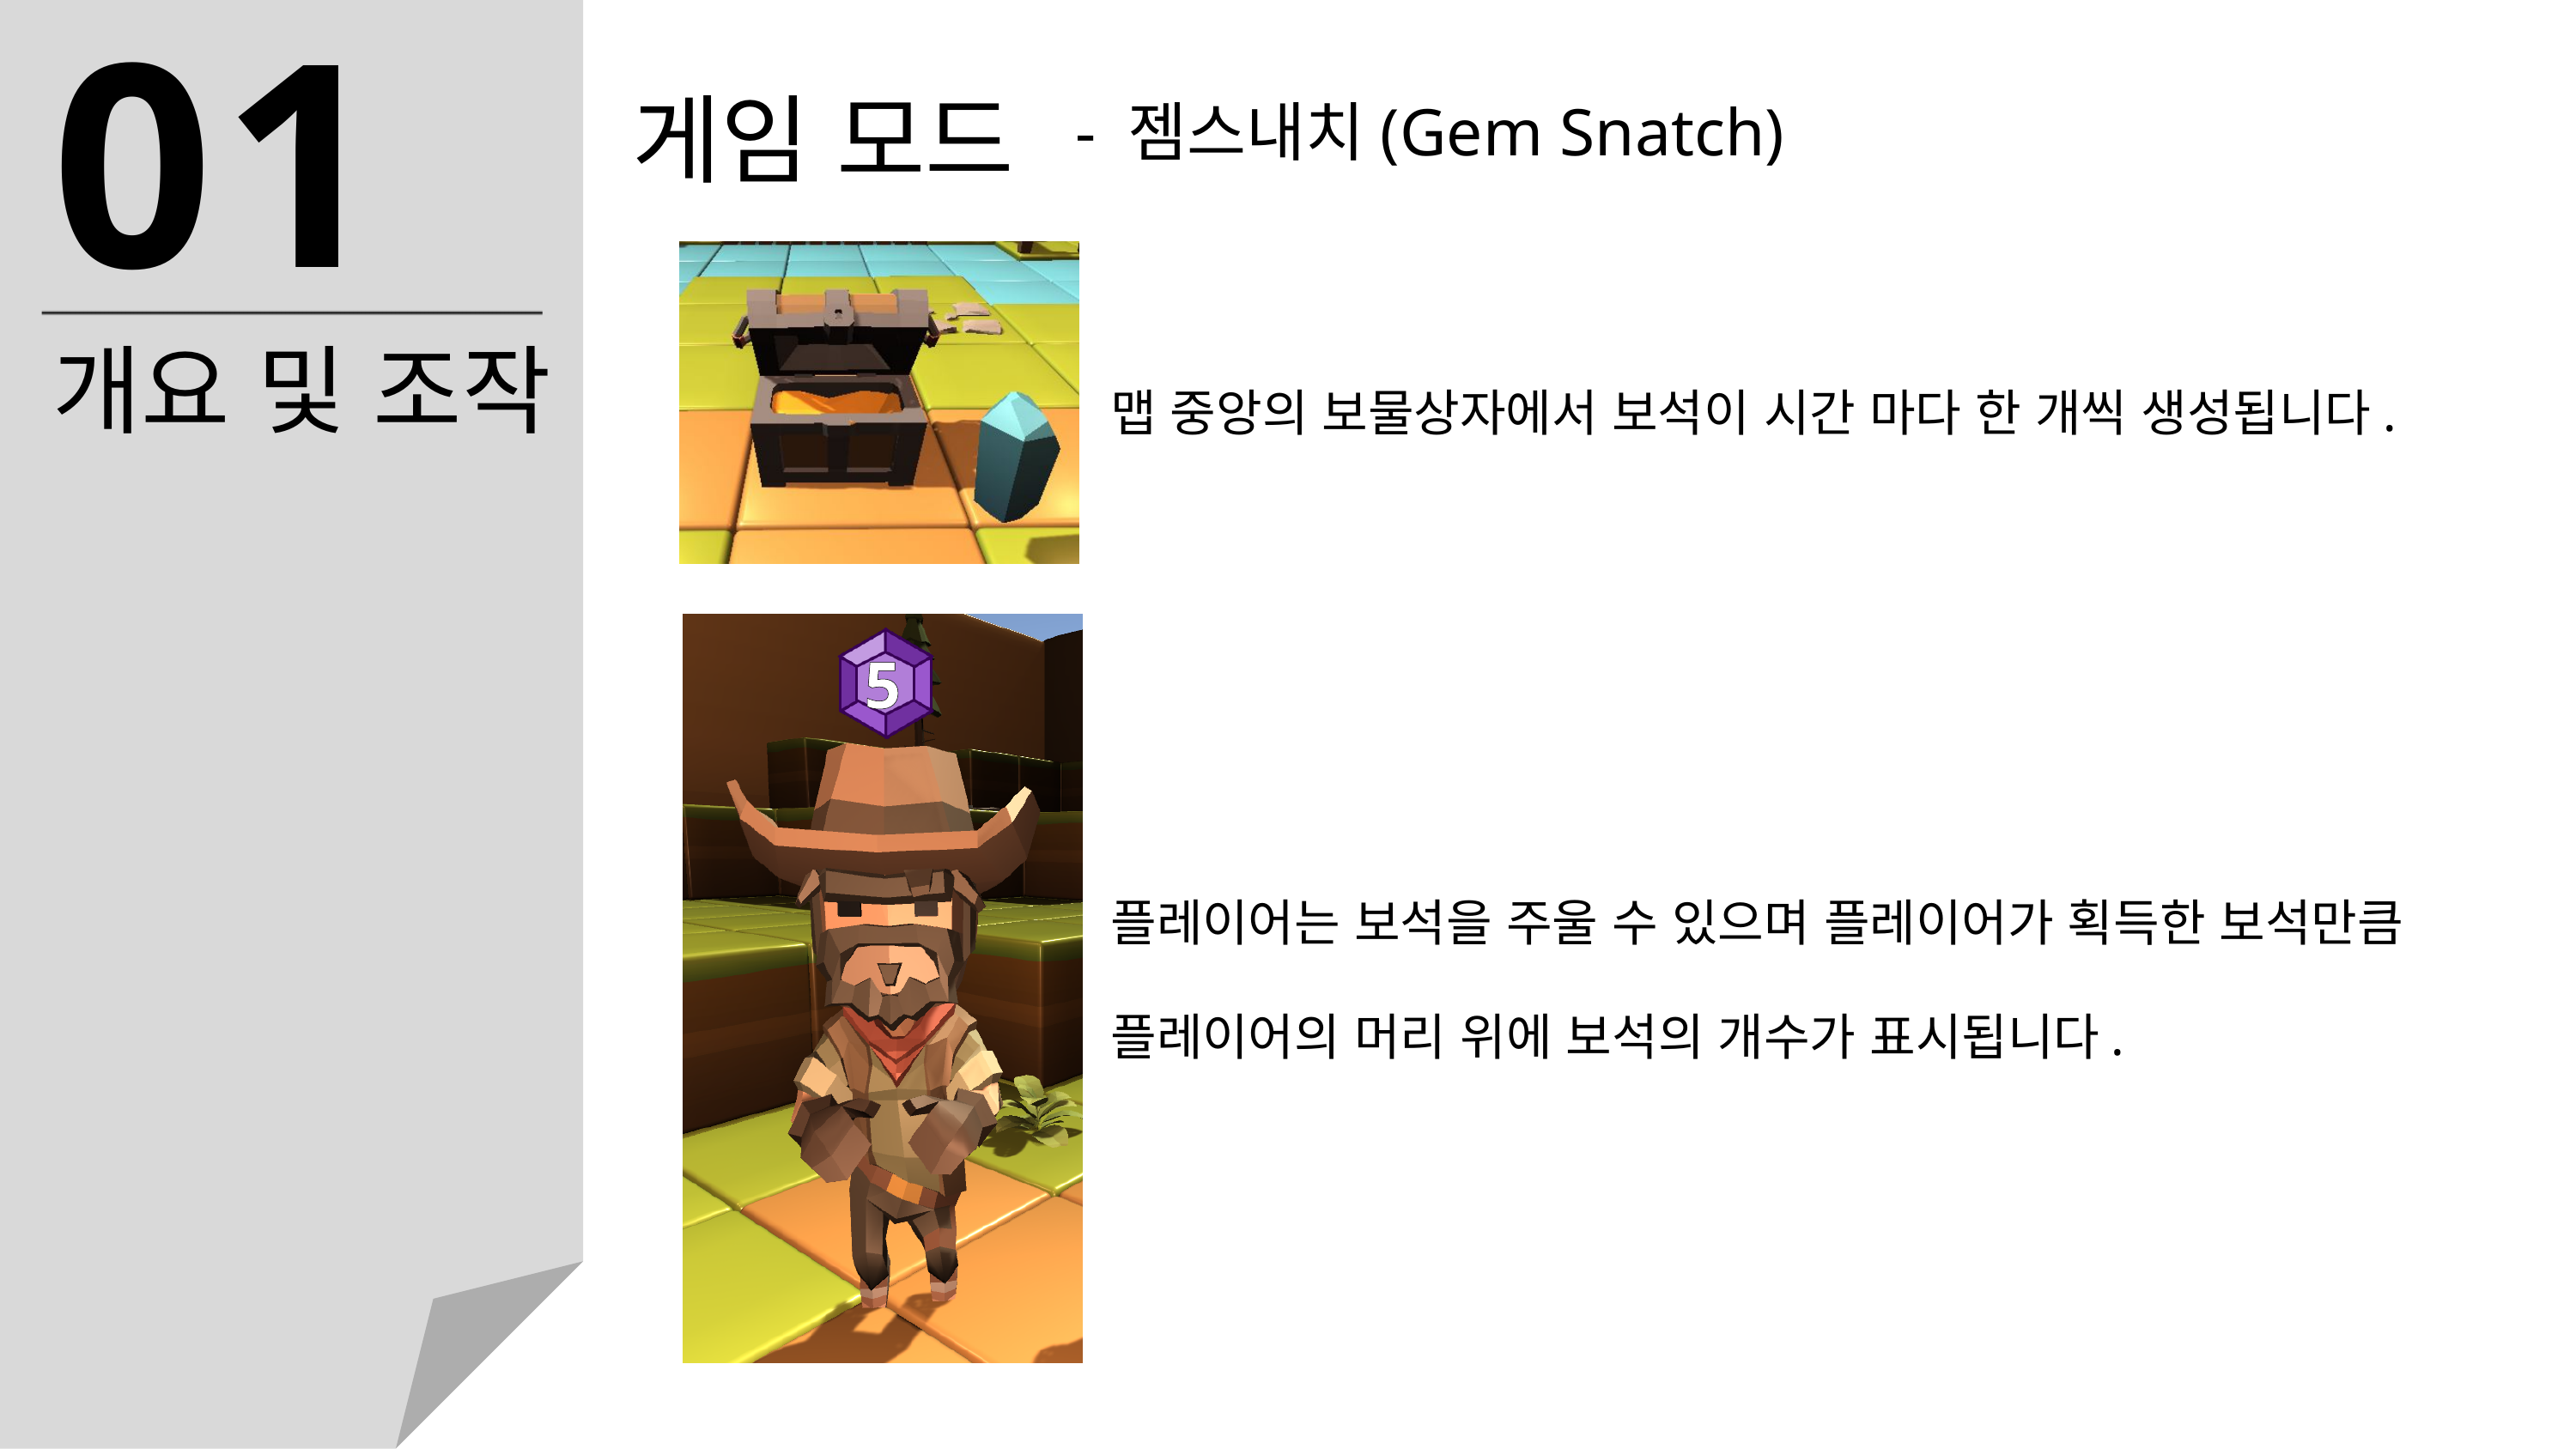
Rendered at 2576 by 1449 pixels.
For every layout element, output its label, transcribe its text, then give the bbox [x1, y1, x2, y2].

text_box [40, 307, 543, 318]
text_box 플레이어는 보석을 주울 수 있으며 플레이어가 획득한 보석만큼 플레이어의 머리 위에 보석의 개수가 표시됩니다. [1097, 885, 2539, 1072]
text_box 01 [39, 323, 473, 360]
text_box [0, 0, 586, 1449]
text_box 게임 모드 [619, 72, 1374, 188]
text_box 개요 및 조작 [0, 323, 564, 439]
picture [683, 614, 1083, 1365]
text_box - 젬스내치(Gem Snatch) [1062, 84, 2576, 175]
text_box 01 [39, 0, 473, 308]
text_box 맵 중앙의 보물상자에서 보석이 시간 마다 한 개씩 생성됩니다. [1097, 374, 2576, 448]
picture [679, 241, 1079, 564]
